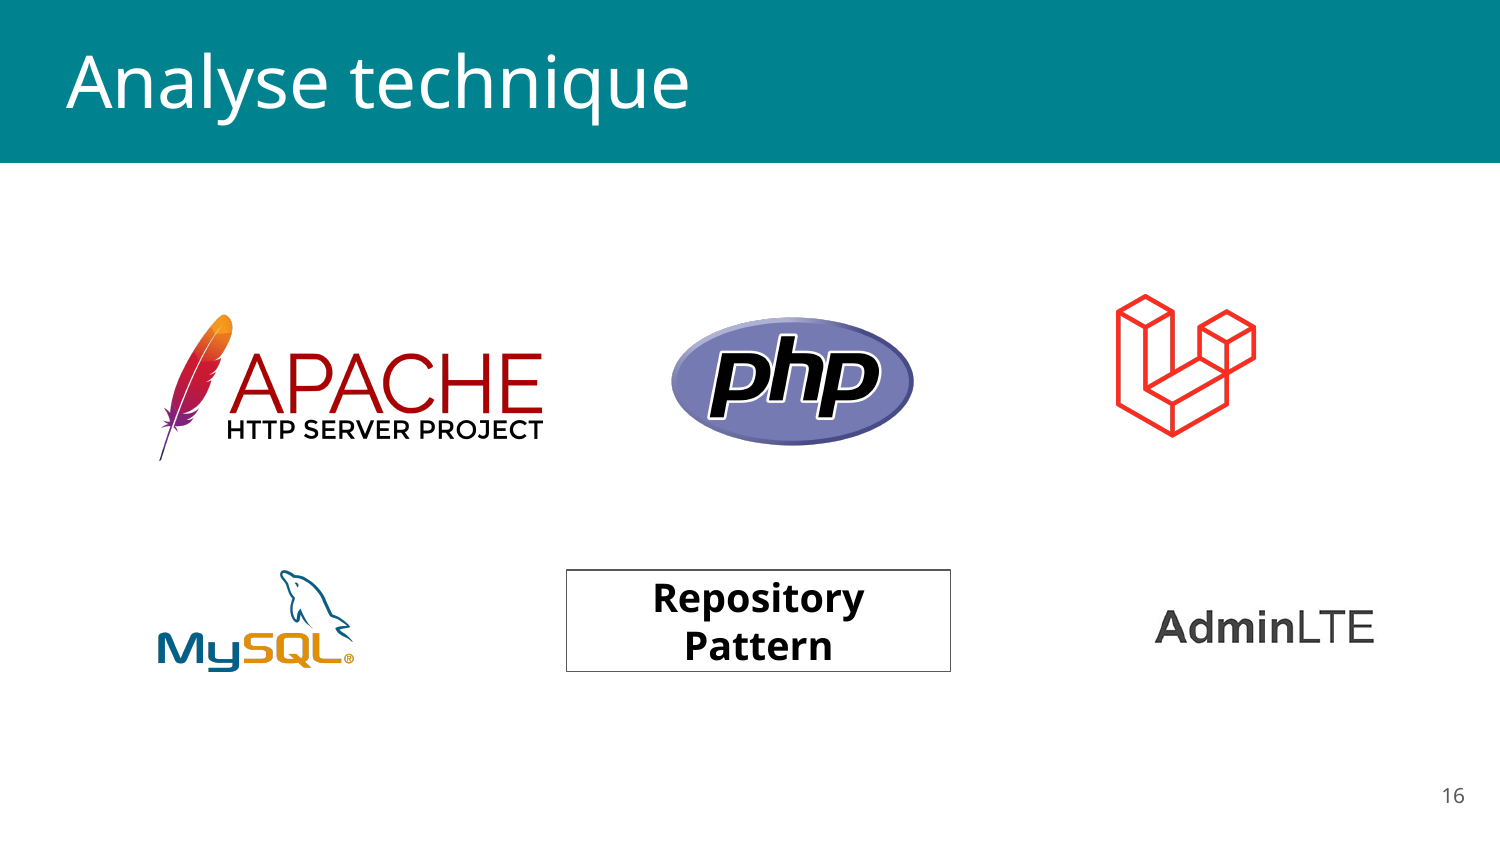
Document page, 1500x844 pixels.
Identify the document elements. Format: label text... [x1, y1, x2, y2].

picture [668, 314, 917, 449]
picture [1126, 555, 1403, 690]
text_box Repository Pattern [566, 570, 951, 672]
picture [1116, 294, 1257, 441]
title Analyse technique [50, 17, 1481, 139]
slide_number ‹#› [1389, 764, 1480, 830]
picture [158, 314, 544, 462]
picture [157, 569, 355, 672]
